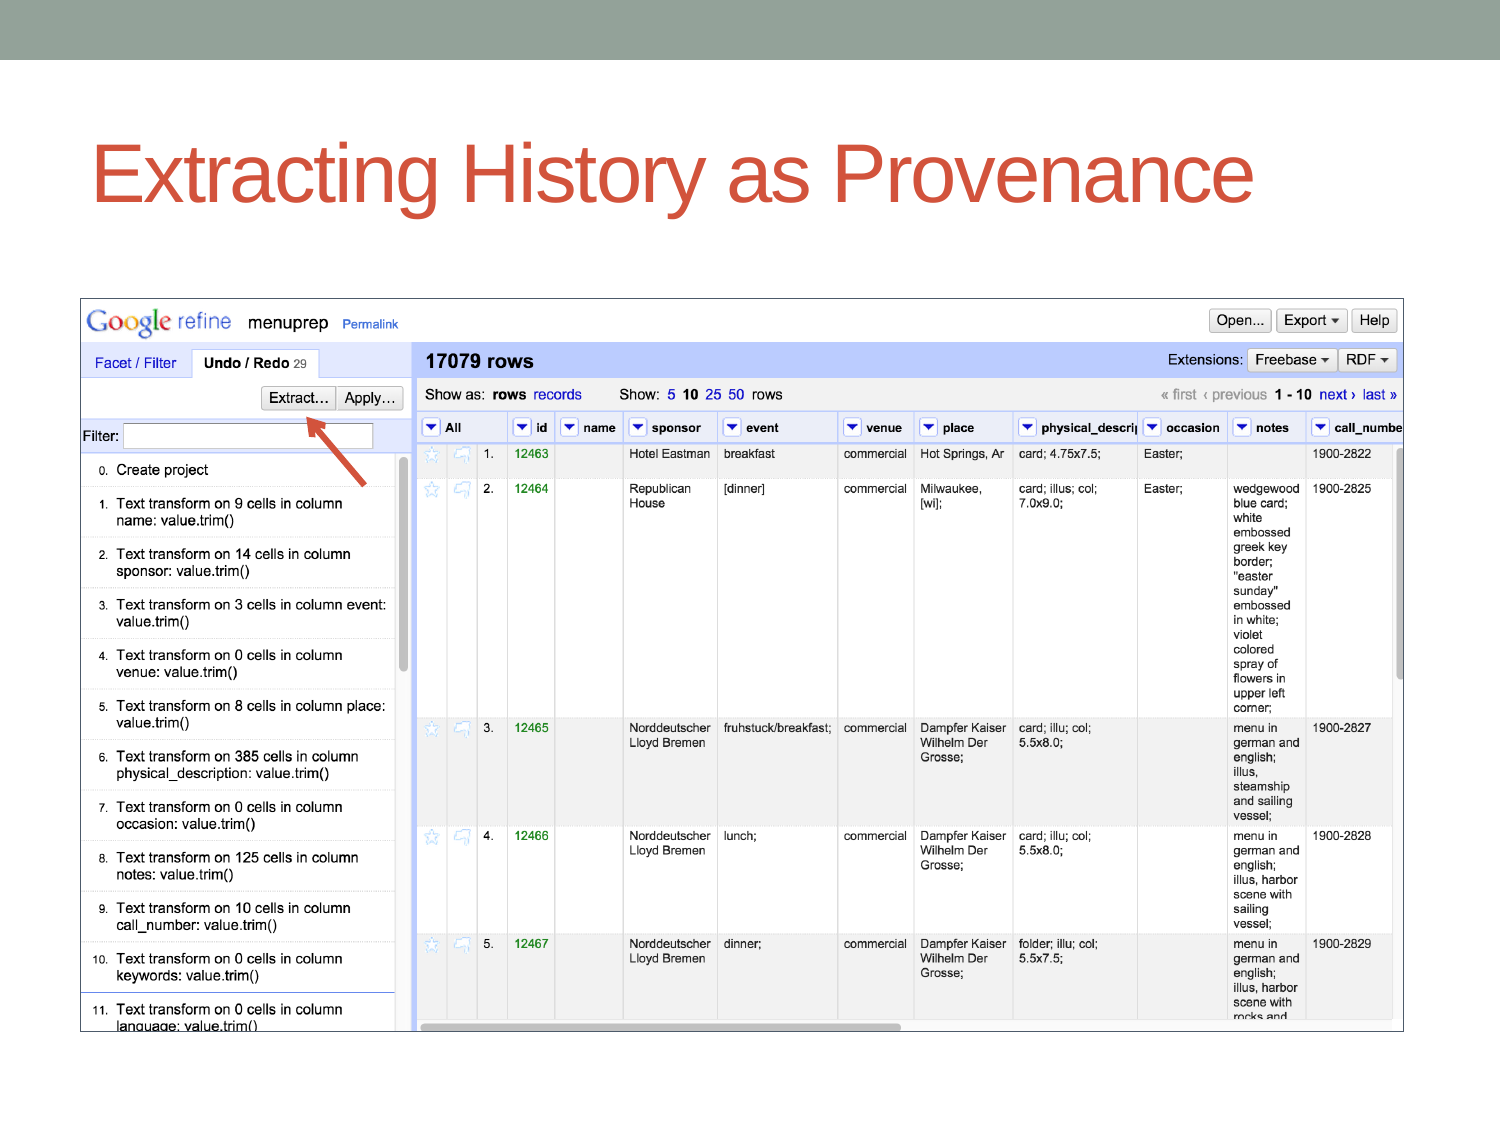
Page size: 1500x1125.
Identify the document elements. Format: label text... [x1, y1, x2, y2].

title Extracting History as Provenance [75, 87, 1425, 250]
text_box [305, 416, 365, 486]
picture [79, 298, 1404, 1033]
